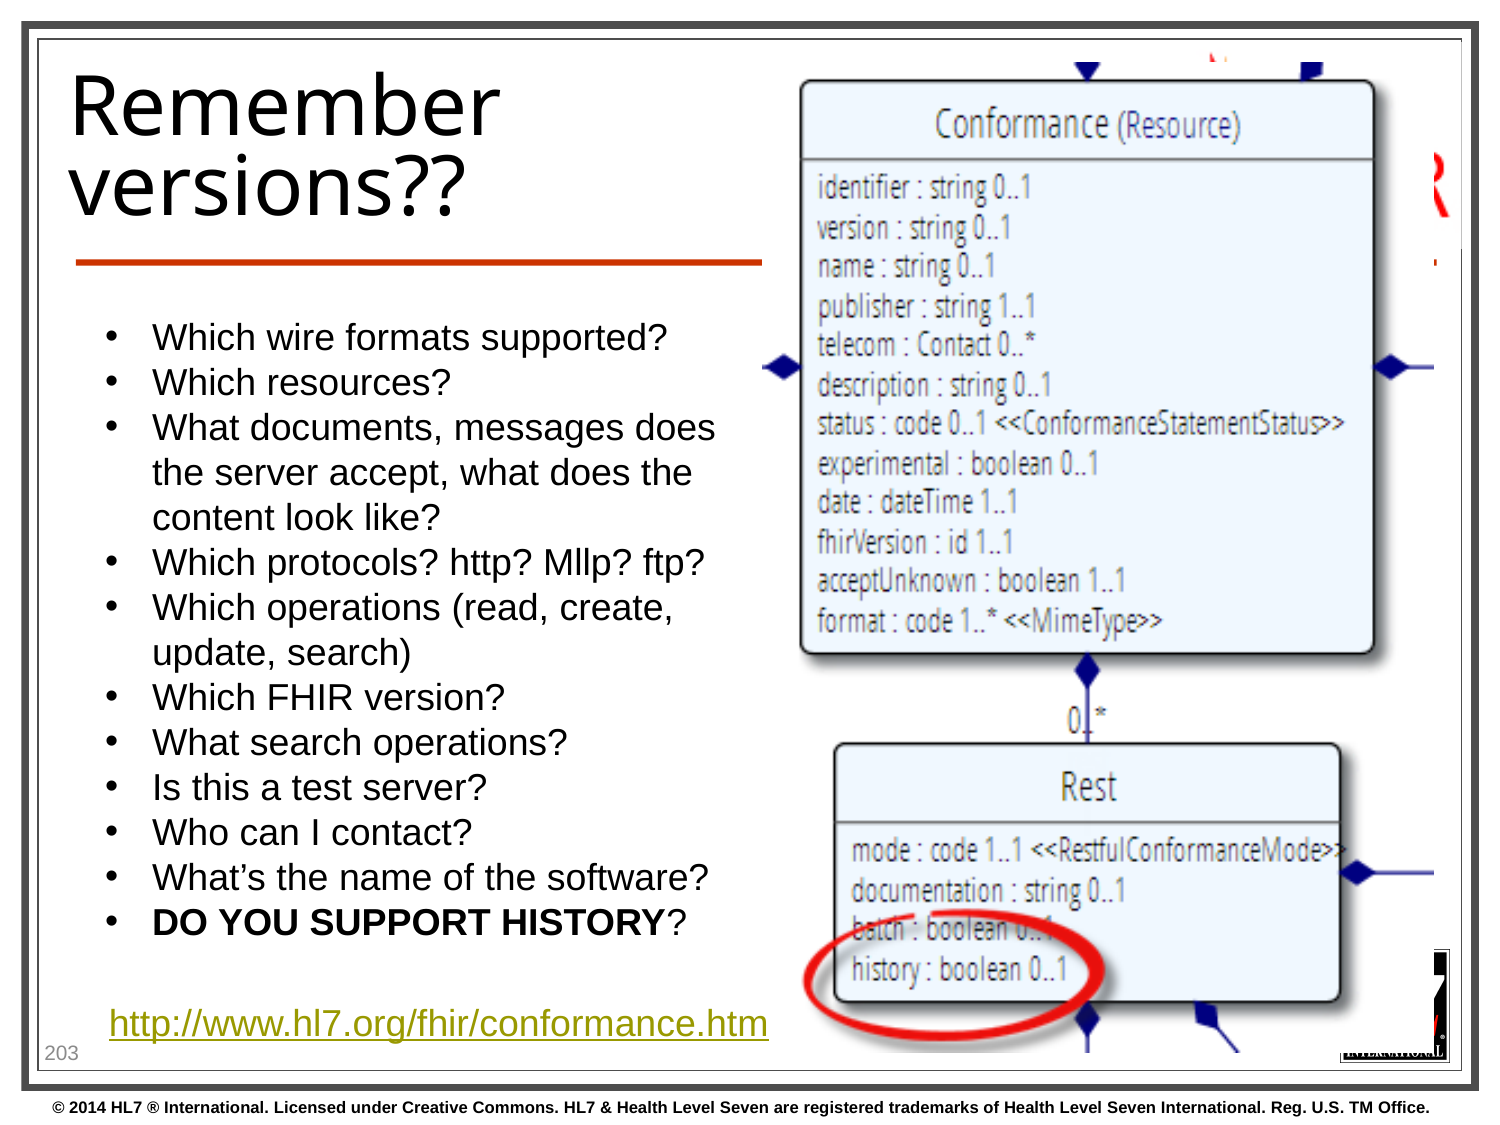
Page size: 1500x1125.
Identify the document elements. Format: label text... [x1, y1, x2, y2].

slide_number 203 [29, 1034, 148, 1071]
picture [762, 42, 1462, 1063]
text_box http://www.hl7.org/fhir/conformance.htm [94, 991, 757, 1052]
title Remember versions?? [53, 54, 1128, 249]
text_box Which wire formats supported? Which resources? What documents, messages does the server accept, what does the content look like? Which protocols? http? Mllp? ftp? Which operations (read, create, update, search) Which FHIR version? What search operations? Is this a test server? Who can I contact? What’s the name of the software? DO YOU SUPPORT HISTORY? [90, 305, 757, 951]
